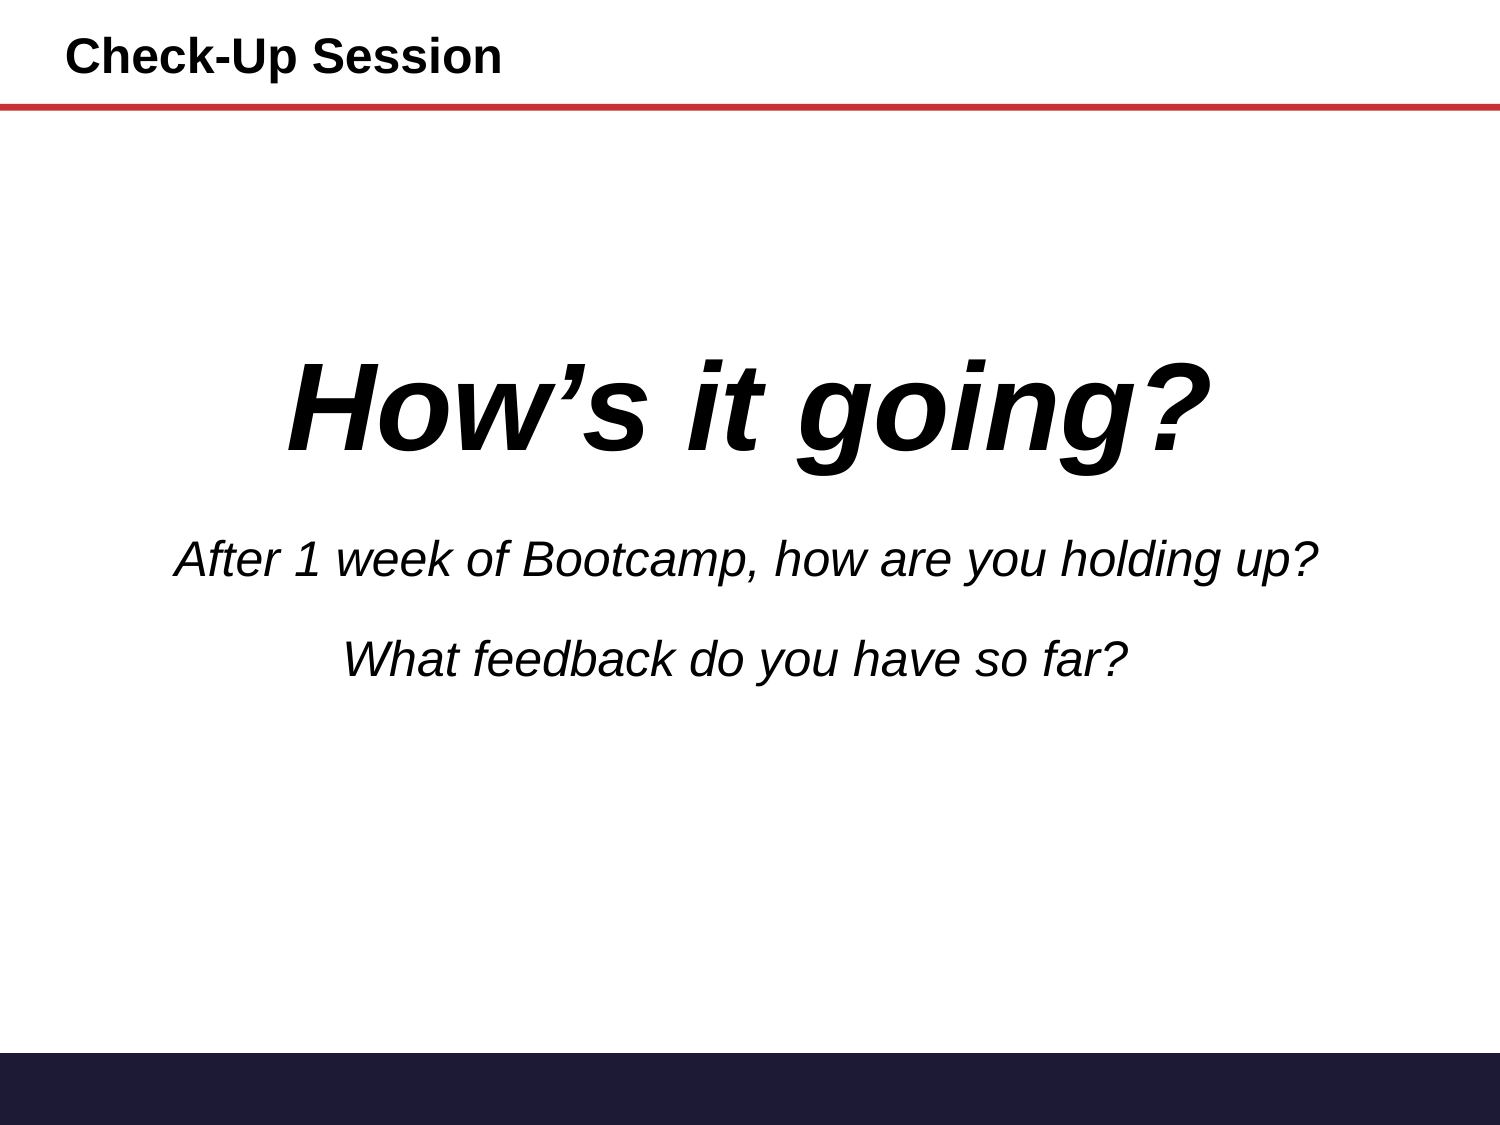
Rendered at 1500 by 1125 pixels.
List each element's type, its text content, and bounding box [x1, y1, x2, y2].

text_box Check-Up Session [49, 0, 948, 108]
text_box What feedback do you have so far? [42, 600, 1443, 713]
text_box How’s it going? [50, 275, 1450, 525]
text_box After 1 week of Bootcamp, how are you holding up? [47, 500, 1447, 613]
